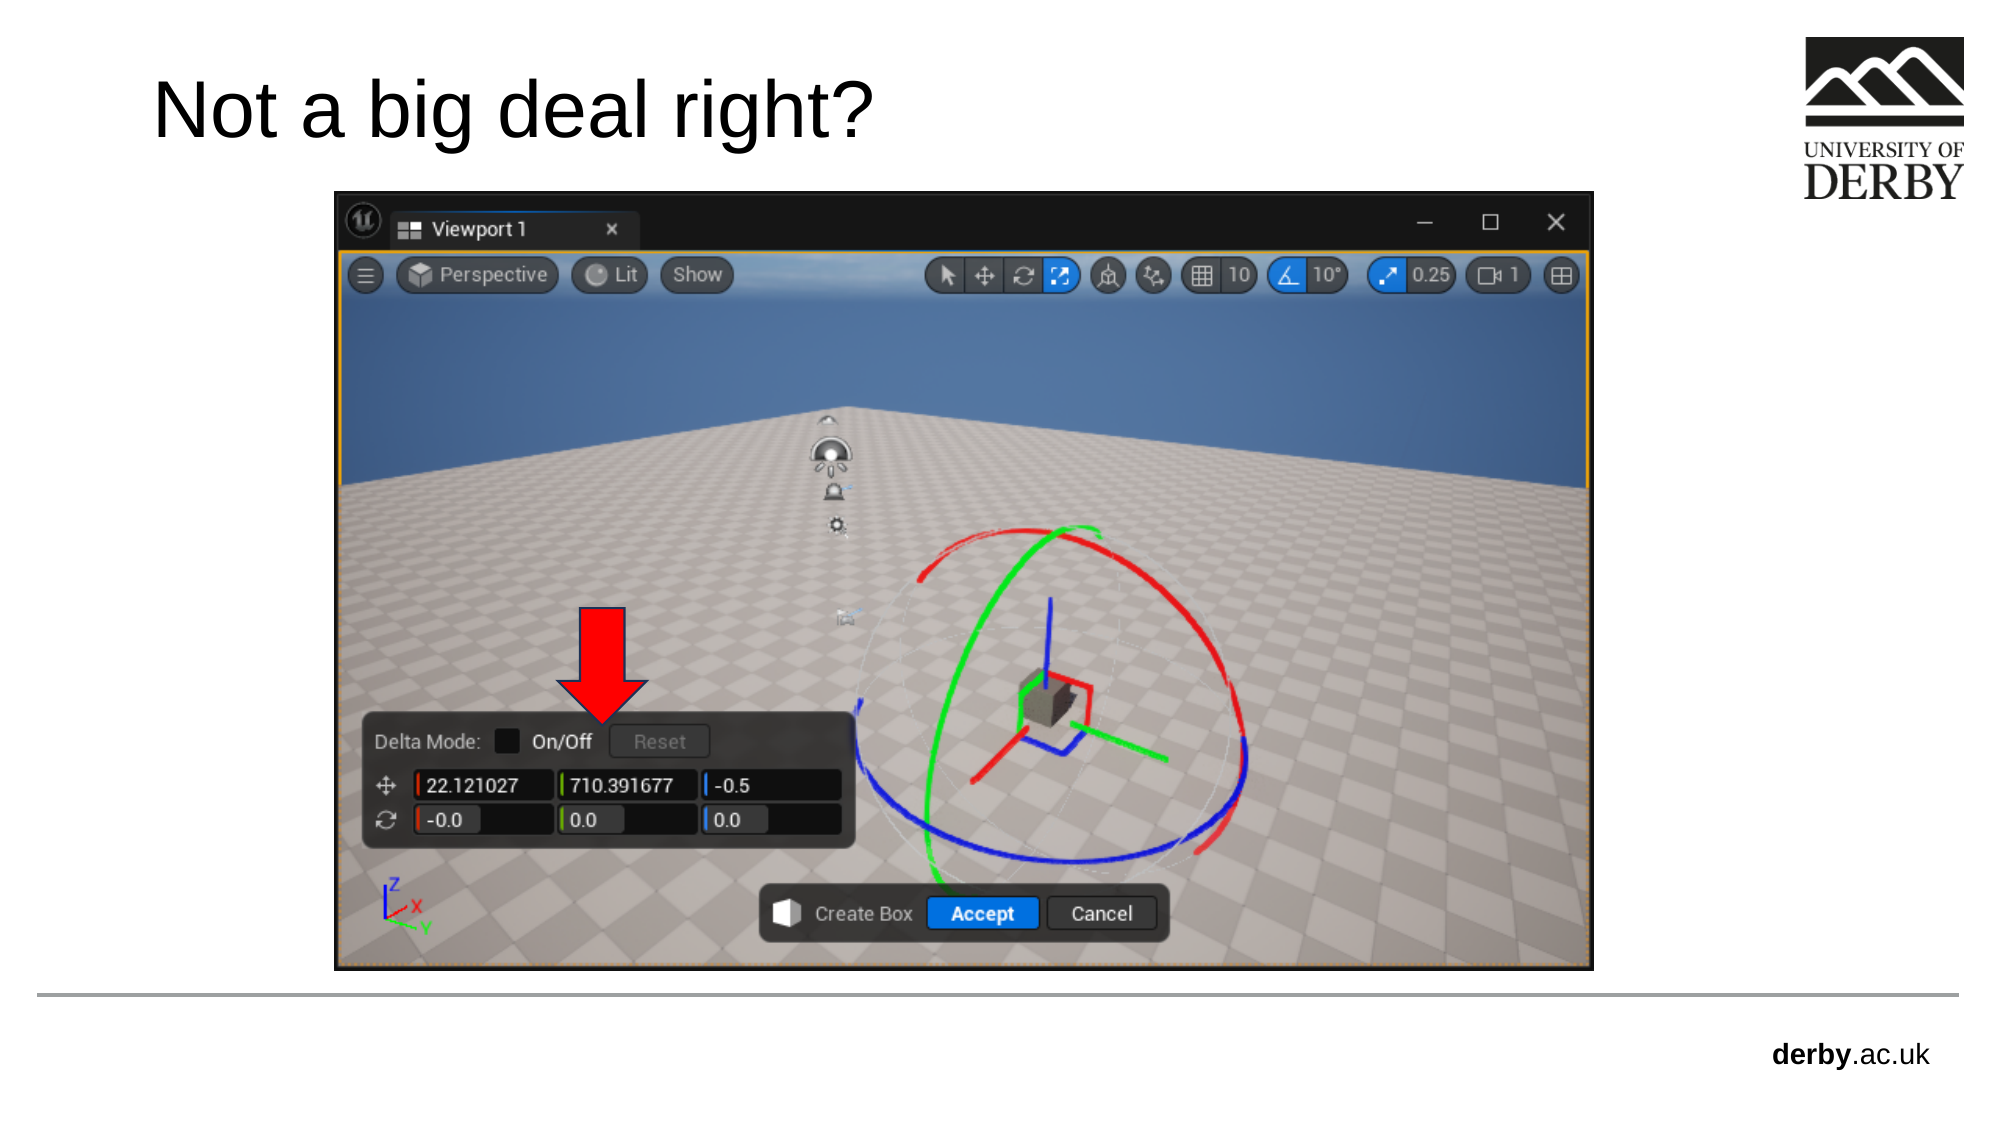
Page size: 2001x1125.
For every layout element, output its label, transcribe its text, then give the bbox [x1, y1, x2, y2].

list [334, 191, 1594, 971]
title Not a big deal right? [137, 59, 1791, 163]
picture [1804, 37, 1964, 199]
